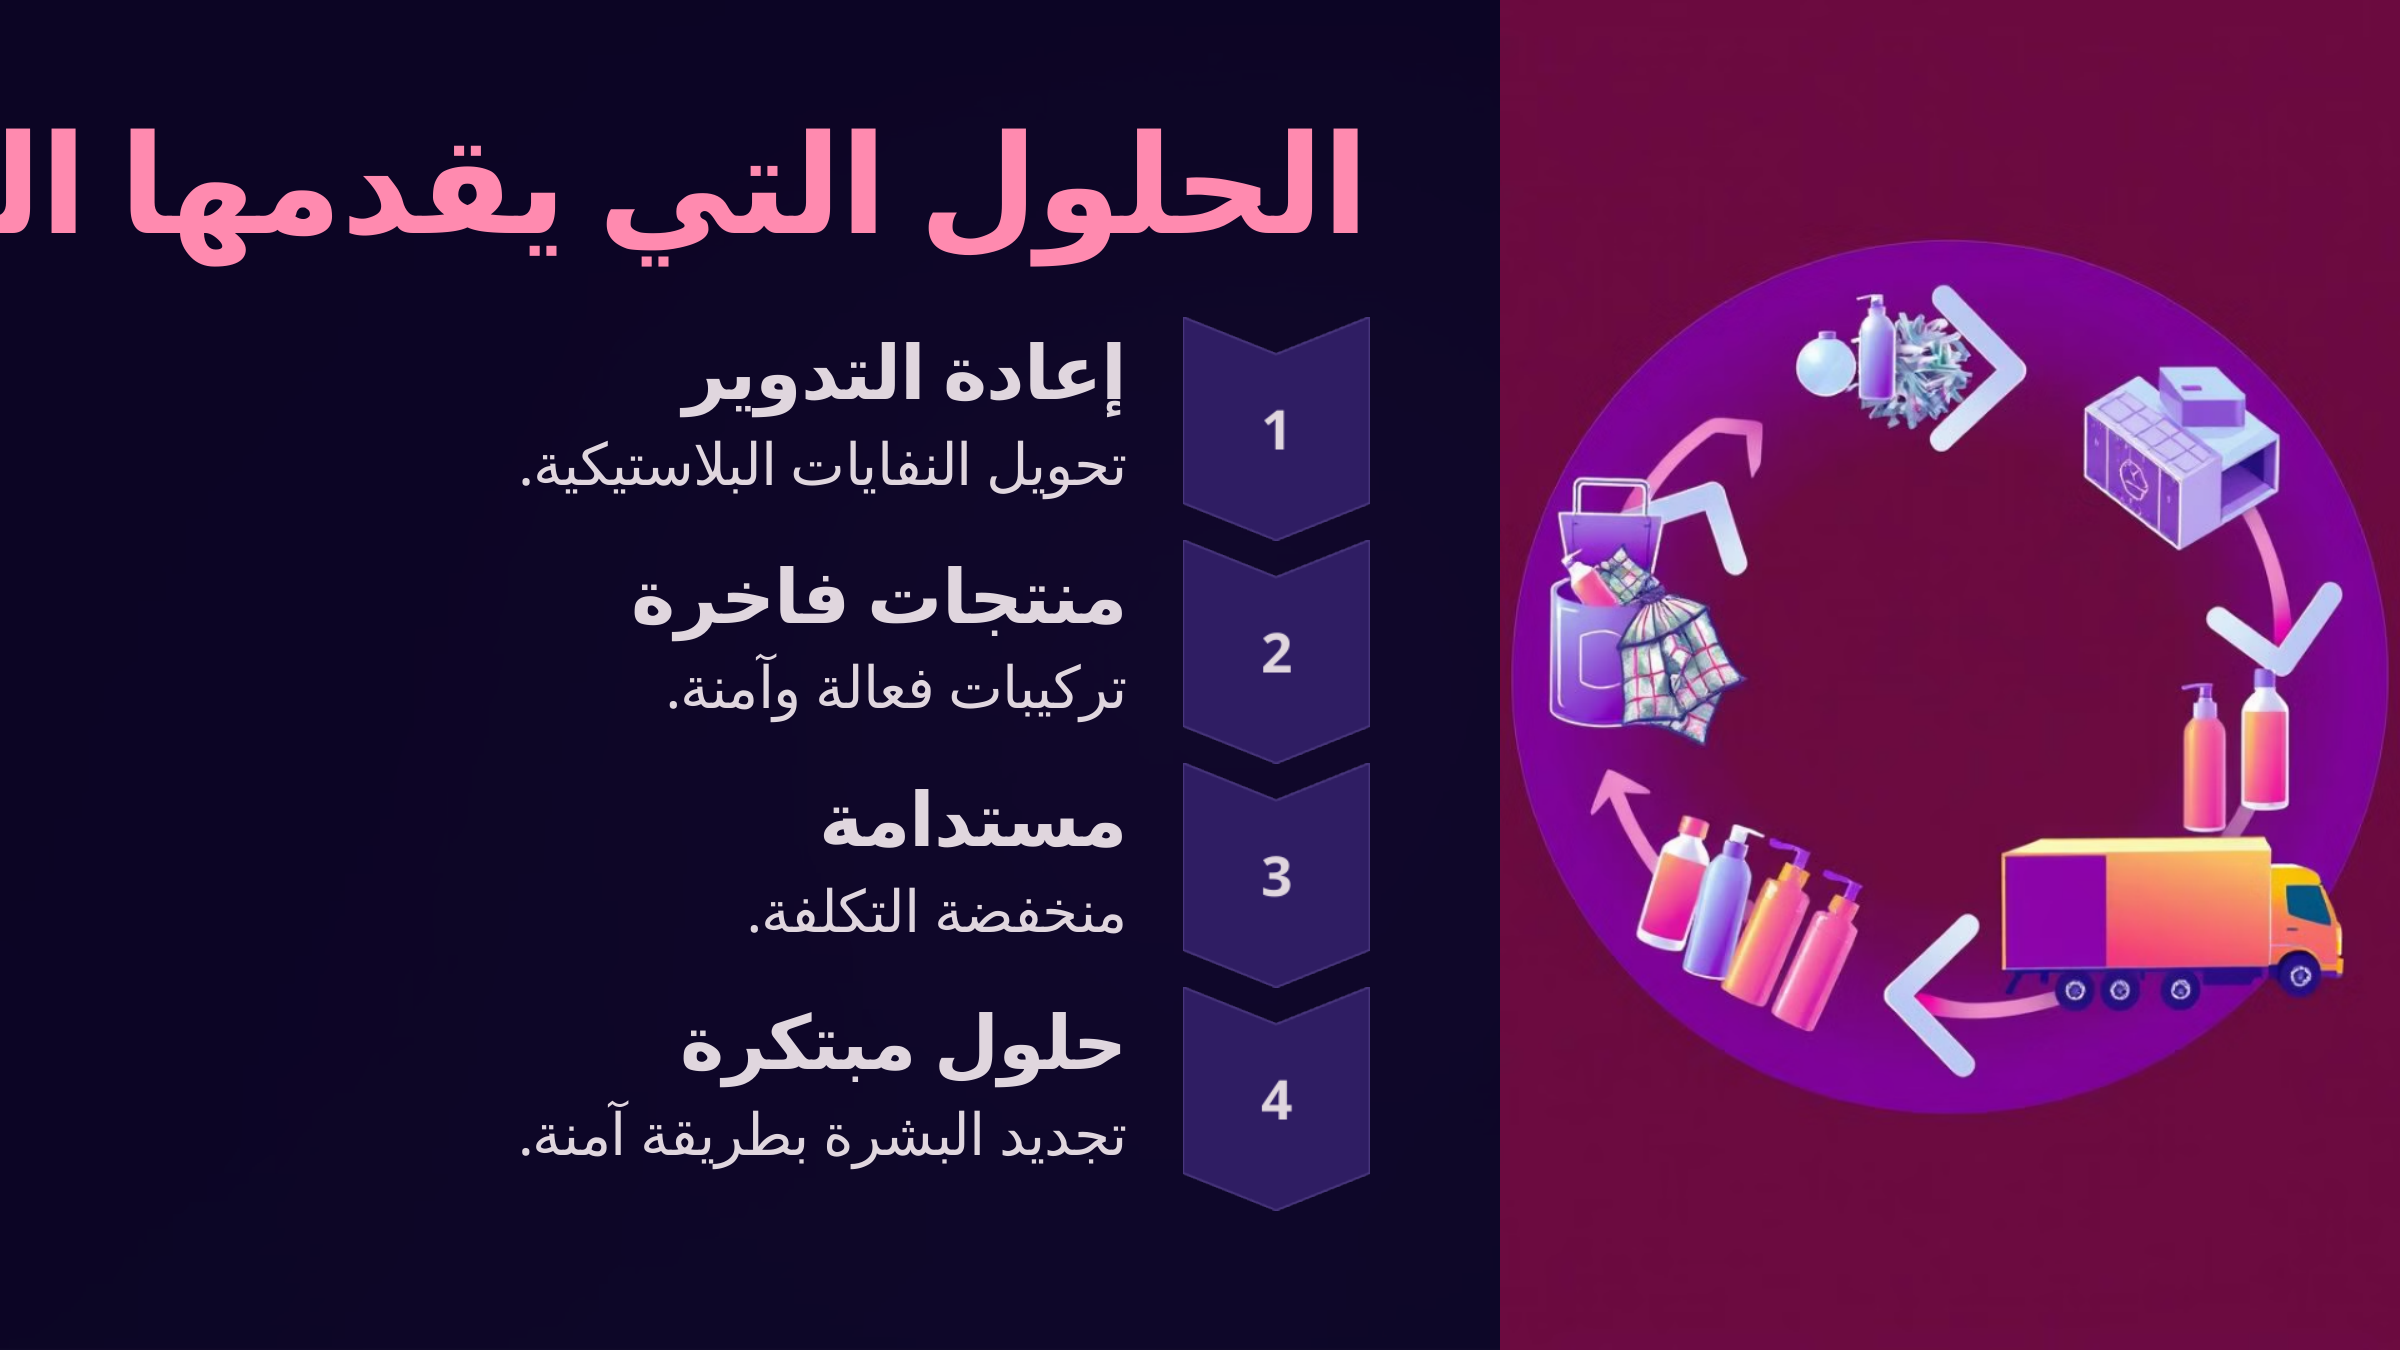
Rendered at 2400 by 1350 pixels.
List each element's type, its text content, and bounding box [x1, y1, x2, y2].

text_box منتجات فاخرة [639, 577, 1128, 639]
text_box تركيبات فعالة وآمنة. [130, 661, 1128, 721]
text_box الحلول التي يقدمها المشروع [366, 139, 1370, 262]
text_box إعادة التدوير [639, 354, 1128, 416]
picture [1499, 0, 2400, 1350]
picture [1183, 317, 1370, 1211]
text_box منخفضة التكلفة. [130, 884, 1128, 944]
text_box حلول مبتكرة [639, 1024, 1128, 1086]
text_box مستدامة [639, 801, 1128, 863]
text_box تحويل النفايات البلاستيكية. [130, 437, 1128, 498]
text_box تجديد البشرة بطريقة آمنة. [130, 1107, 1128, 1168]
